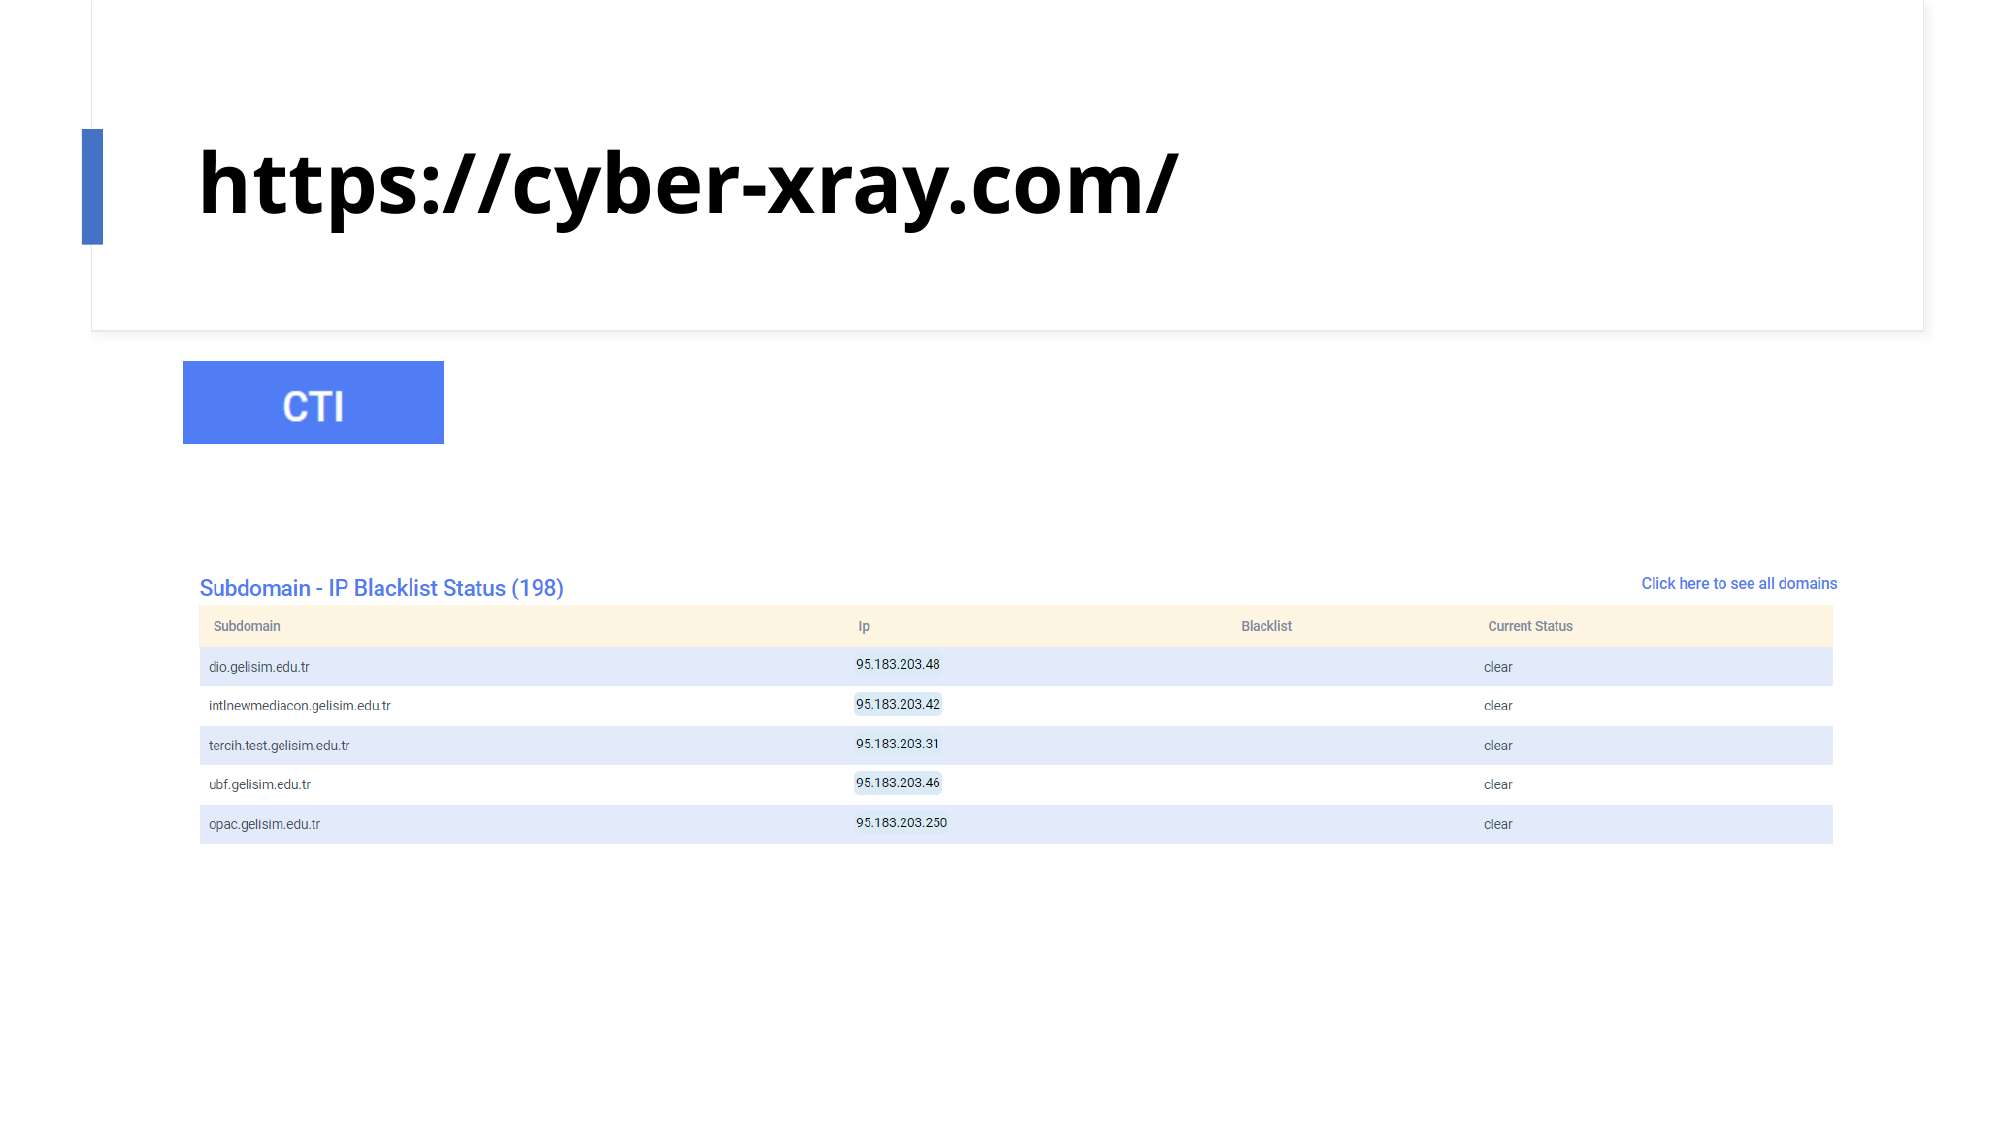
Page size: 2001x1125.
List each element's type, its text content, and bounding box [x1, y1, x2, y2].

picture [182, 361, 444, 444]
title https://cyber-xray.com/ [183, 90, 1851, 284]
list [182, 561, 1851, 858]
